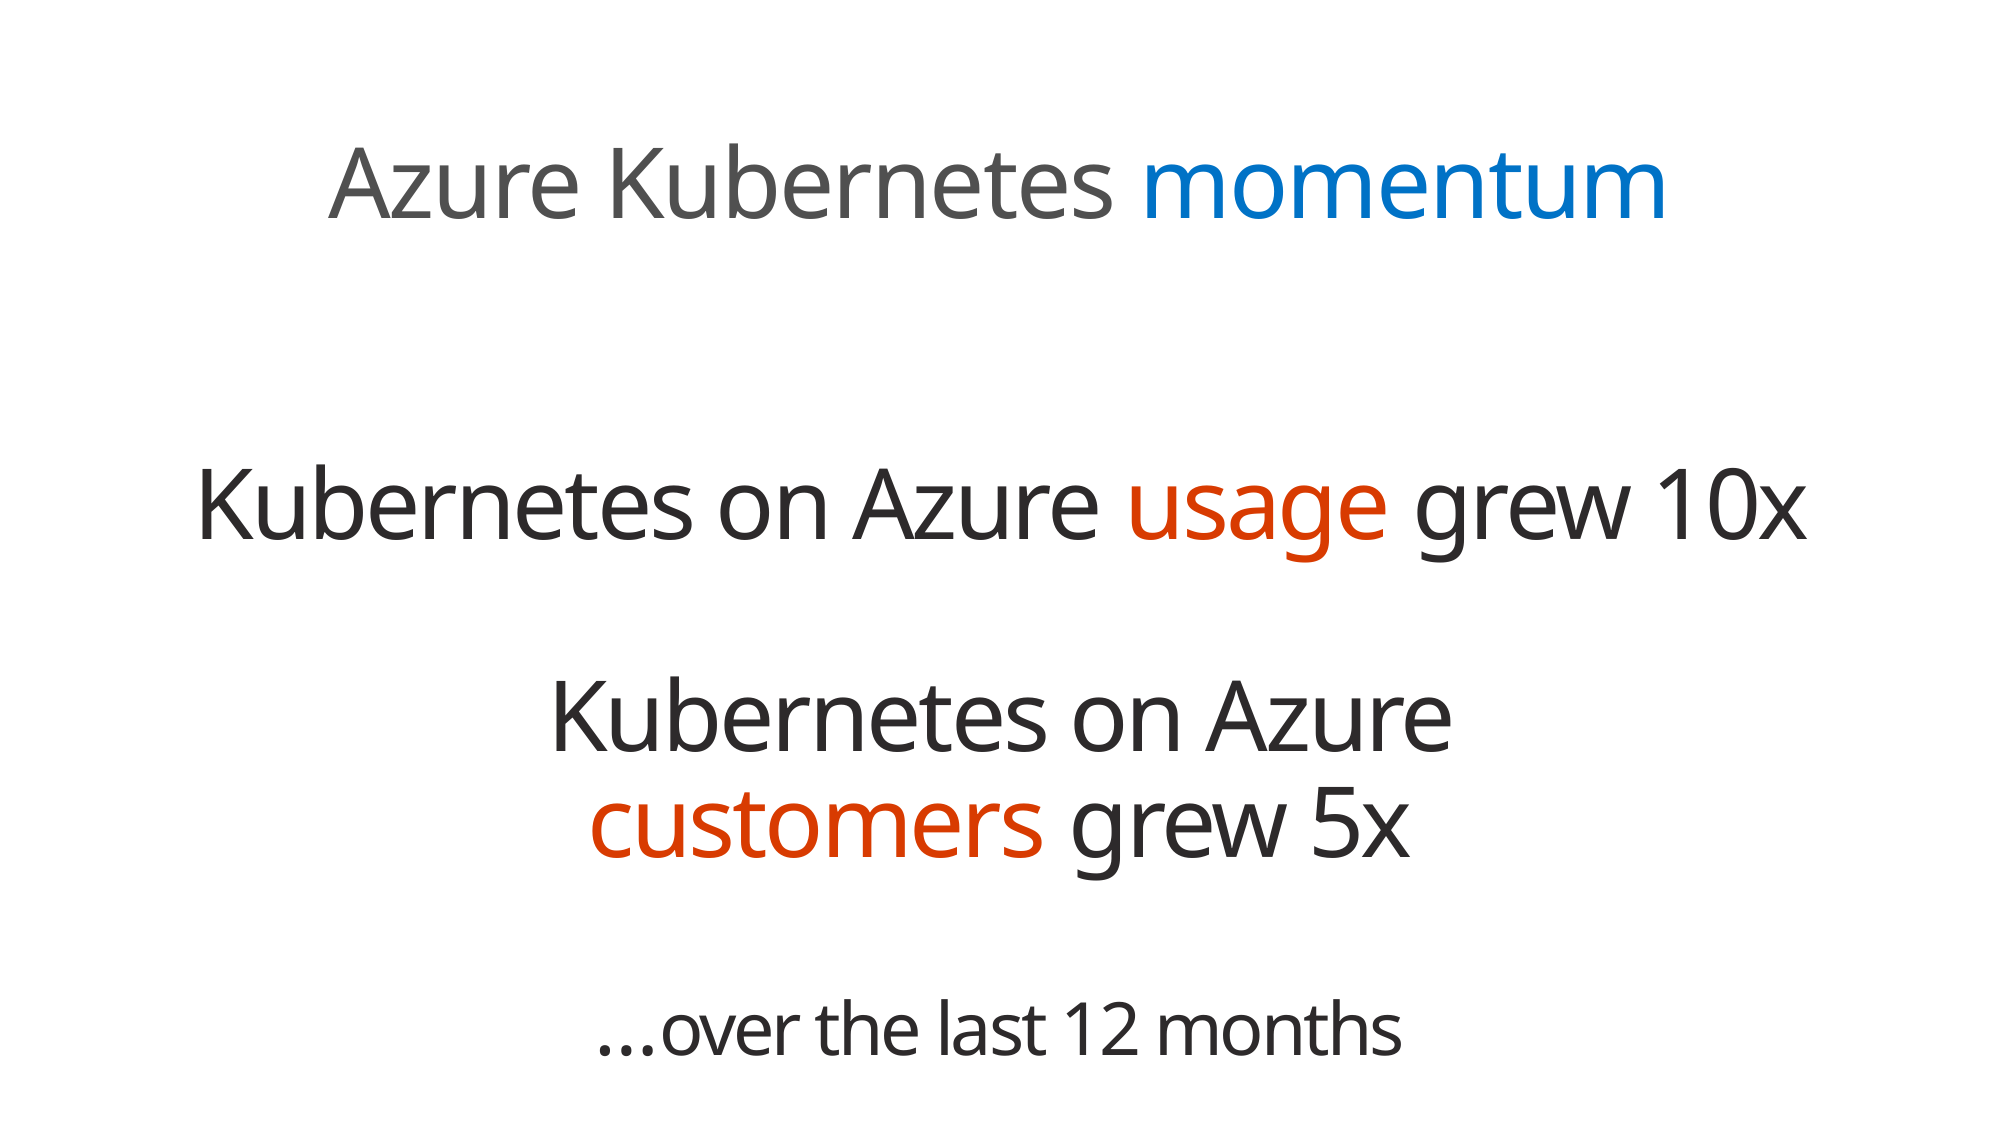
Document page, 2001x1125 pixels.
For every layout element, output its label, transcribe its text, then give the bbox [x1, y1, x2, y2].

text_box Azure Kubernetes momentum [44, 119, 1956, 267]
title Kubernetes on Azure usage grew 10x Kubernetes on Azure customers grew 5x …over the last 12 months [162, 440, 1837, 1034]
